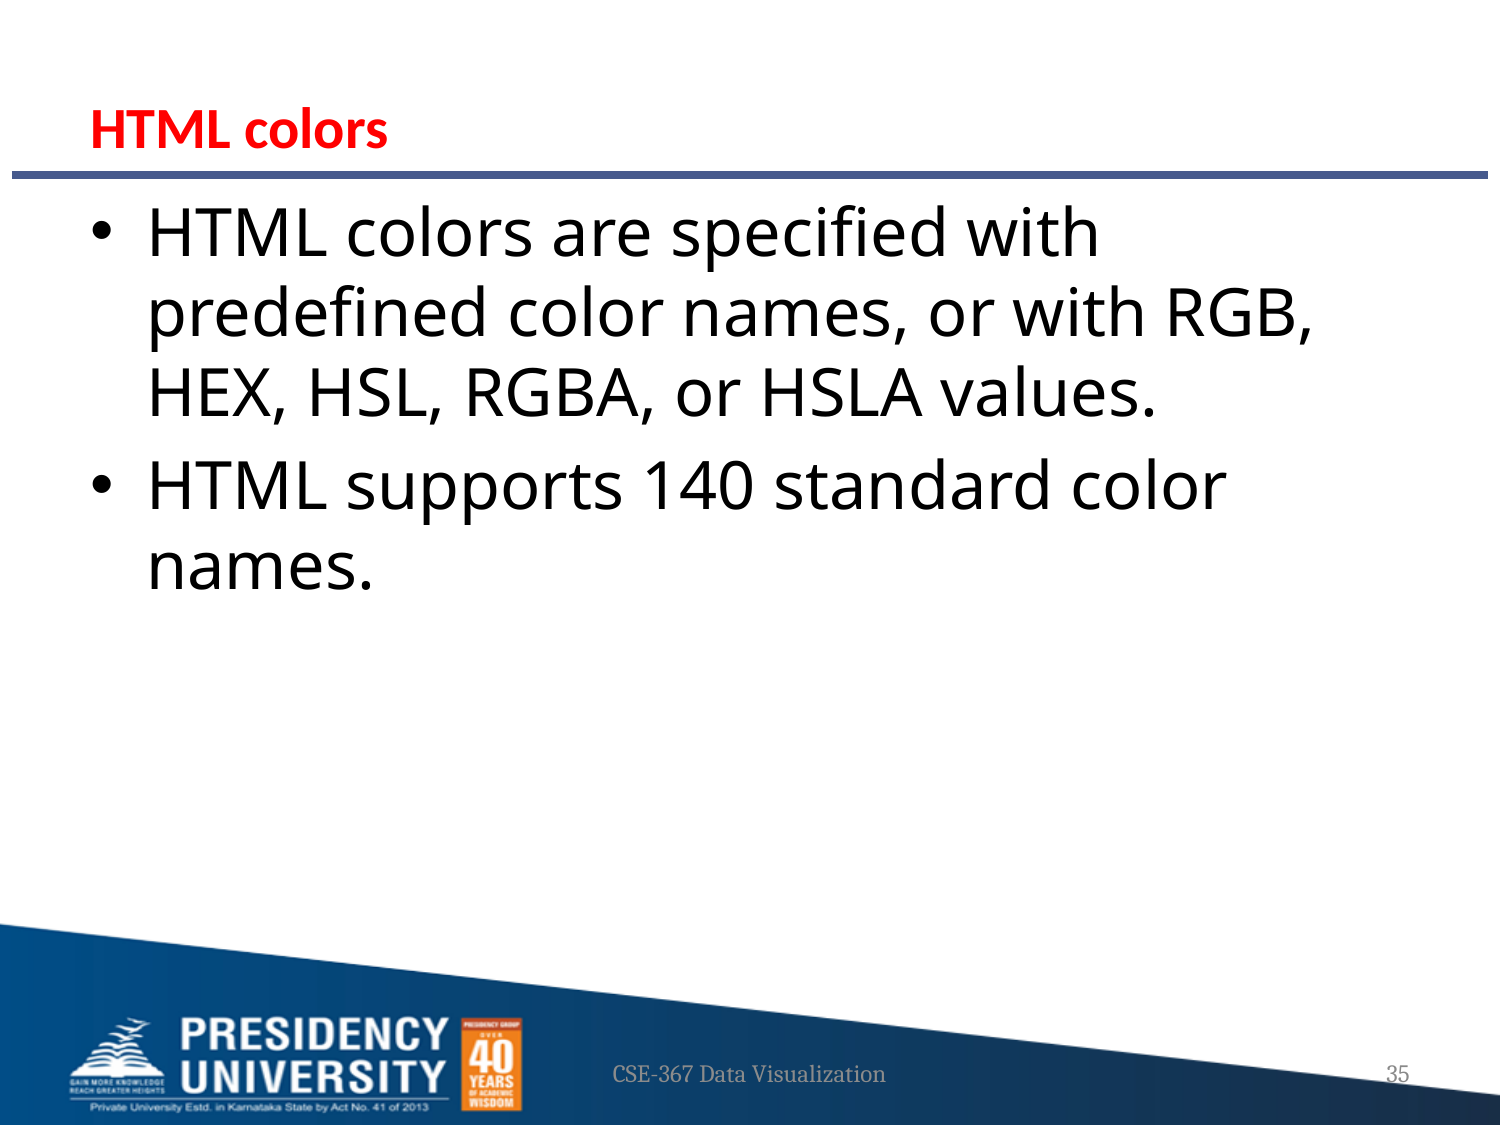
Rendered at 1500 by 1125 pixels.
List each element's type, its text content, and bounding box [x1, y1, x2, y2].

title HTML colors [75, 50, 1425, 168]
list HTML colors are specified with predefined color names, or with RGB, HEX, HSL, RGBA, or HSLA values. HTML supports 140 standard color names. [75, 182, 1425, 950]
slide_number 35 [1074, 1042, 1425, 1103]
footer CSE-367 Data Visualization [512, 1042, 988, 1103]
picture [0, 921, 1500, 1125]
